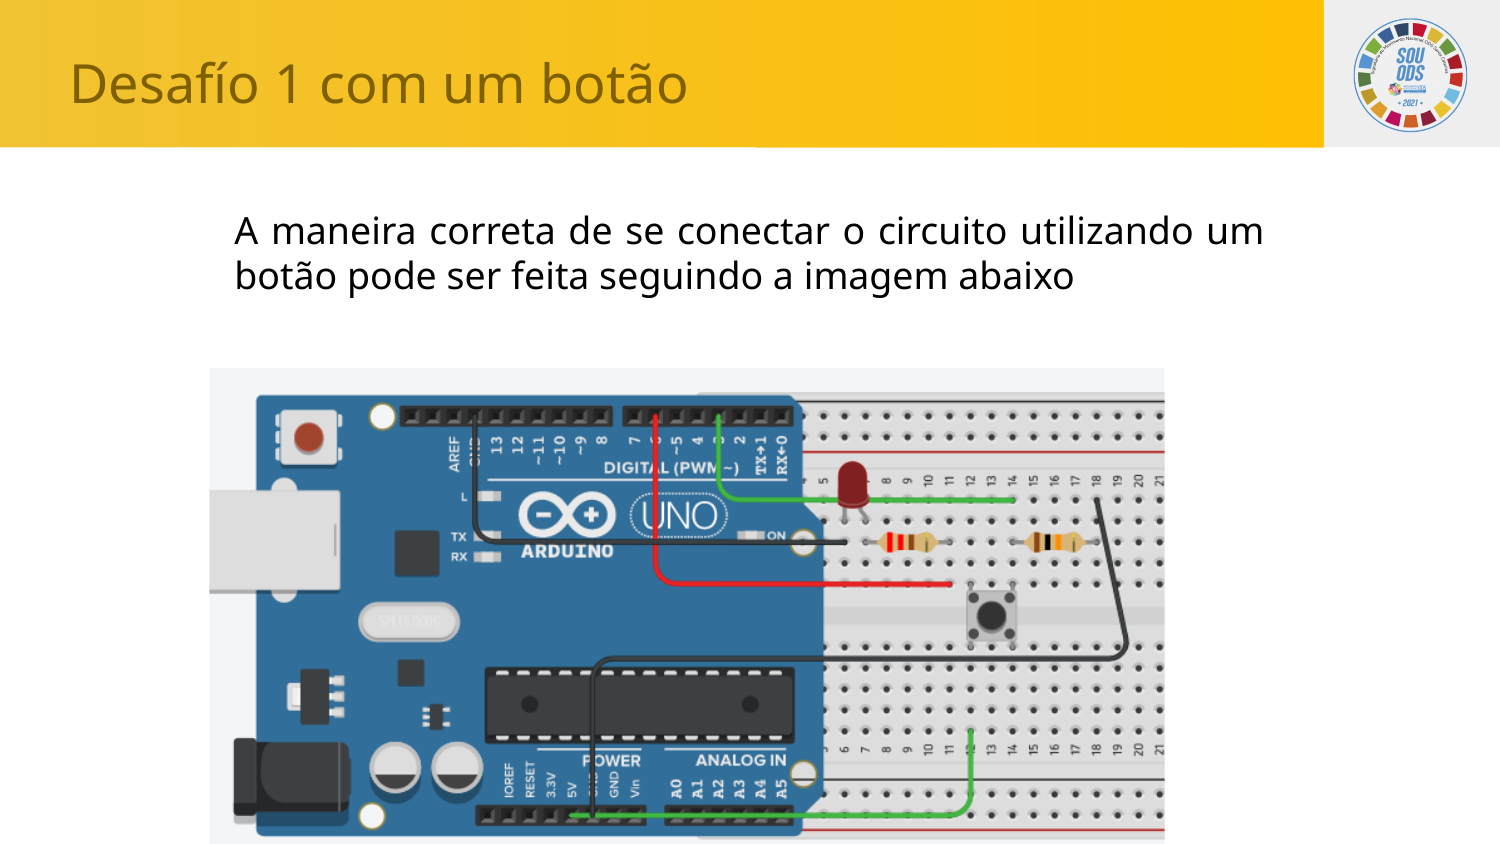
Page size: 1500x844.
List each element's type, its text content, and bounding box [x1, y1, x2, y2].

list A maneira correta de se conectar o circuito utilizando um botão pode ser feita seguindo a imagem abaixo [175, 147, 1325, 844]
picture [1350, 12, 1474, 136]
title Desafío 1 com um botão [54, 34, 1320, 115]
picture [209, 367, 1165, 844]
